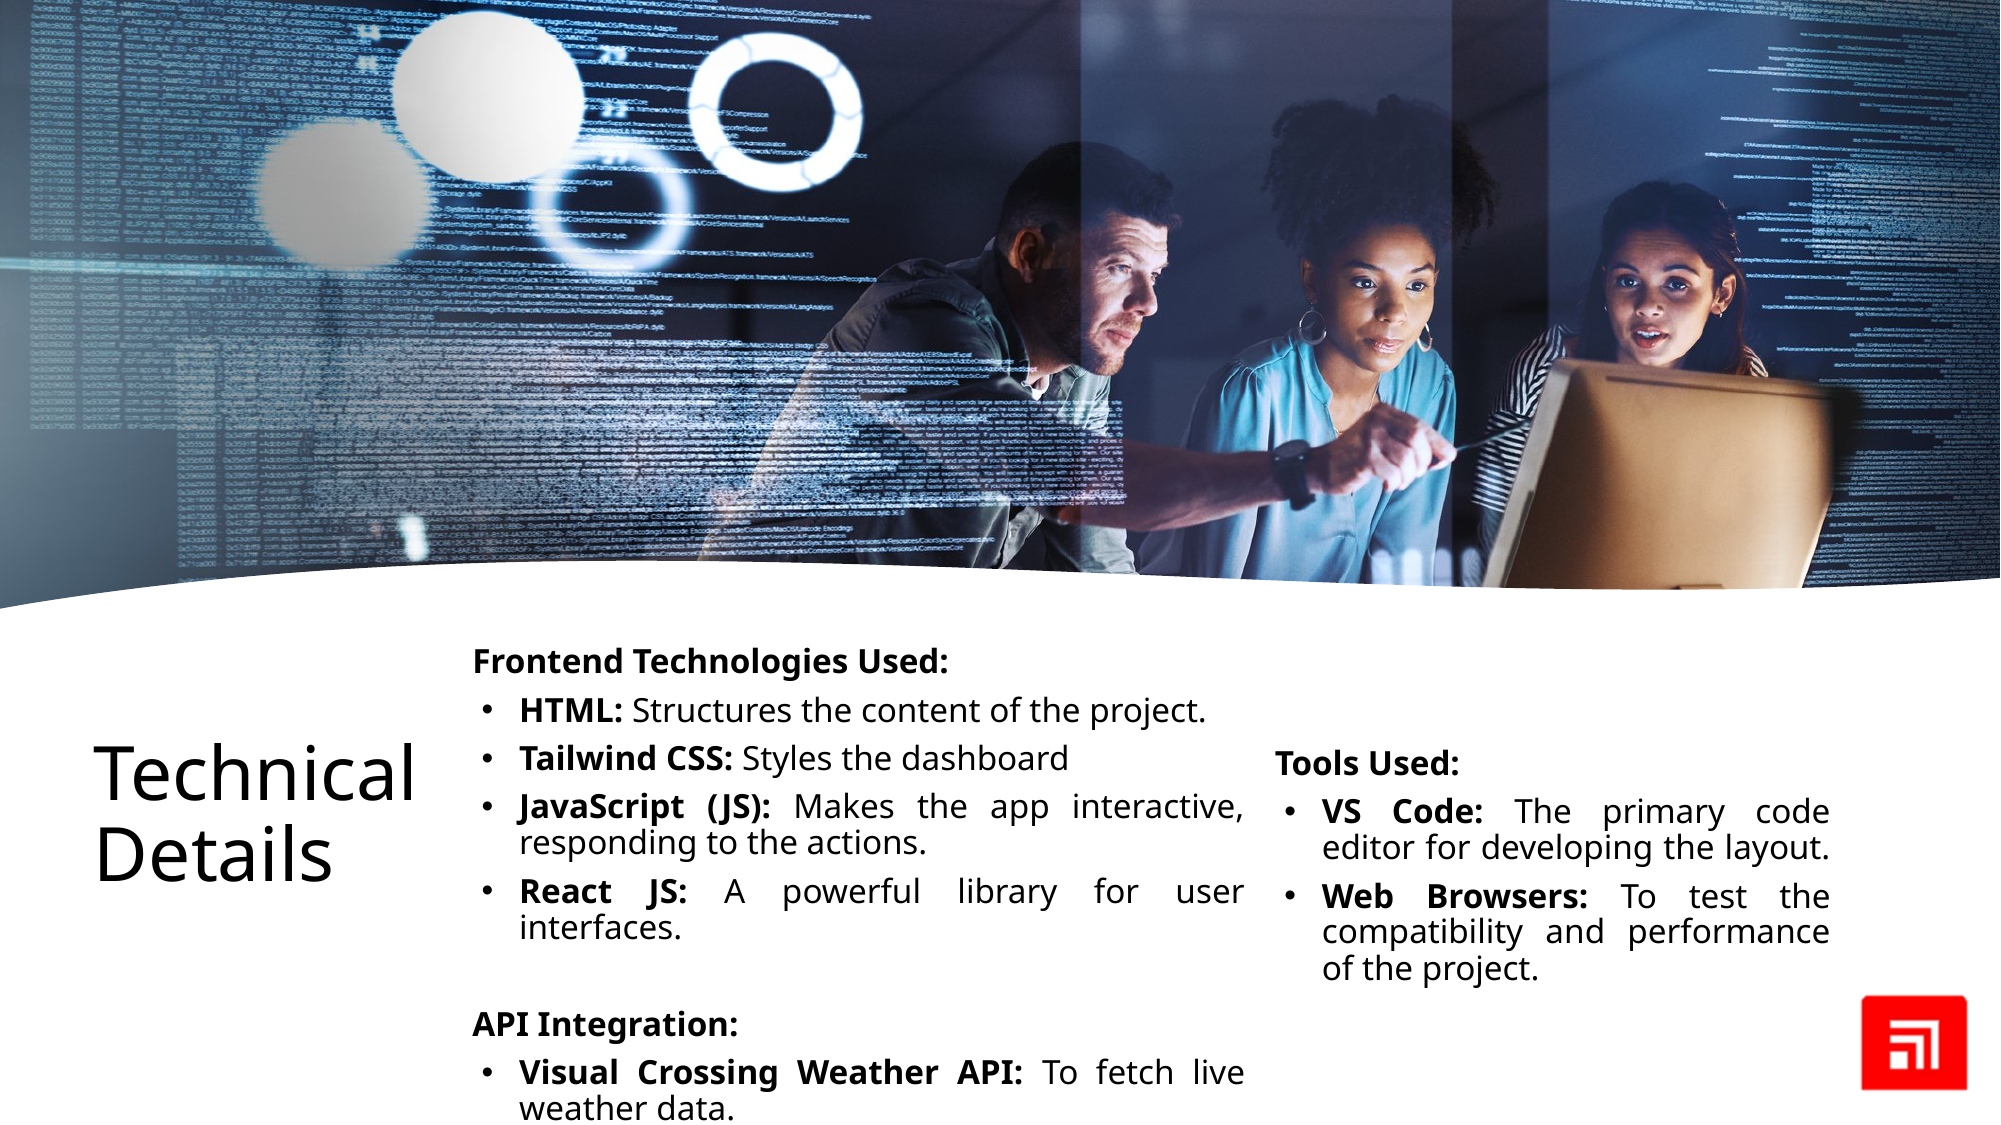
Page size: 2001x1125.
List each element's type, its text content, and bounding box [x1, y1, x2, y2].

title Technical Details [78, 615, 619, 1018]
picture [1845, 984, 1984, 1104]
text_box Tools Used: VS Code: The primary code editor for developing the layout. Web Browsers: To test the compatibility and performance of the project. [1261, 638, 1846, 995]
picture [0, 0, 2000, 610]
text_box Frontend Technologies Used: HTML: Structures the content of the project. Tailwind CSS: Styles the dashboard JavaScript (JS): Makes the app interactive, responding to the actions. React JS: A powerful library for user interfaces. API Integration: Visual Crossing Weather API: To fetch live weather data. [457, 637, 1261, 1125]
